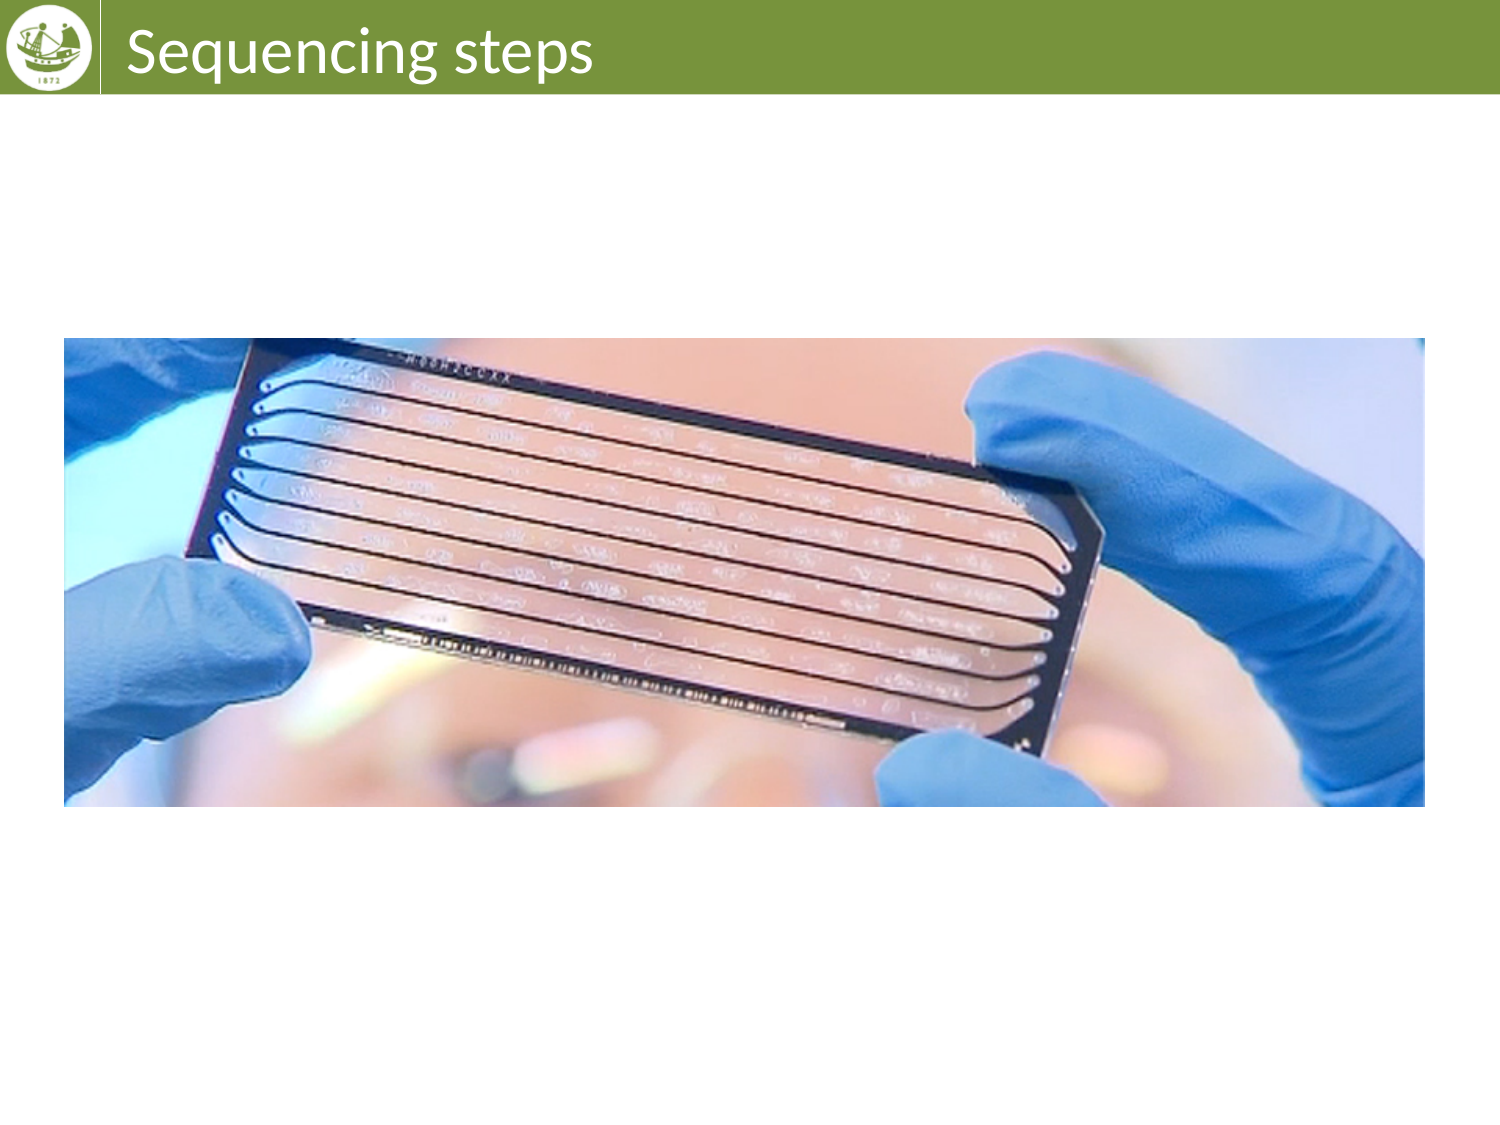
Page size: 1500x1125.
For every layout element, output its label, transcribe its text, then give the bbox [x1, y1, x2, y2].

text_box [101, 0, 1500, 96]
picture [64, 337, 1425, 808]
text_box Sequencing steps [112, 7, 1495, 88]
picture [2, 0, 96, 95]
table_cell 123 [96, 2, 100, 96]
